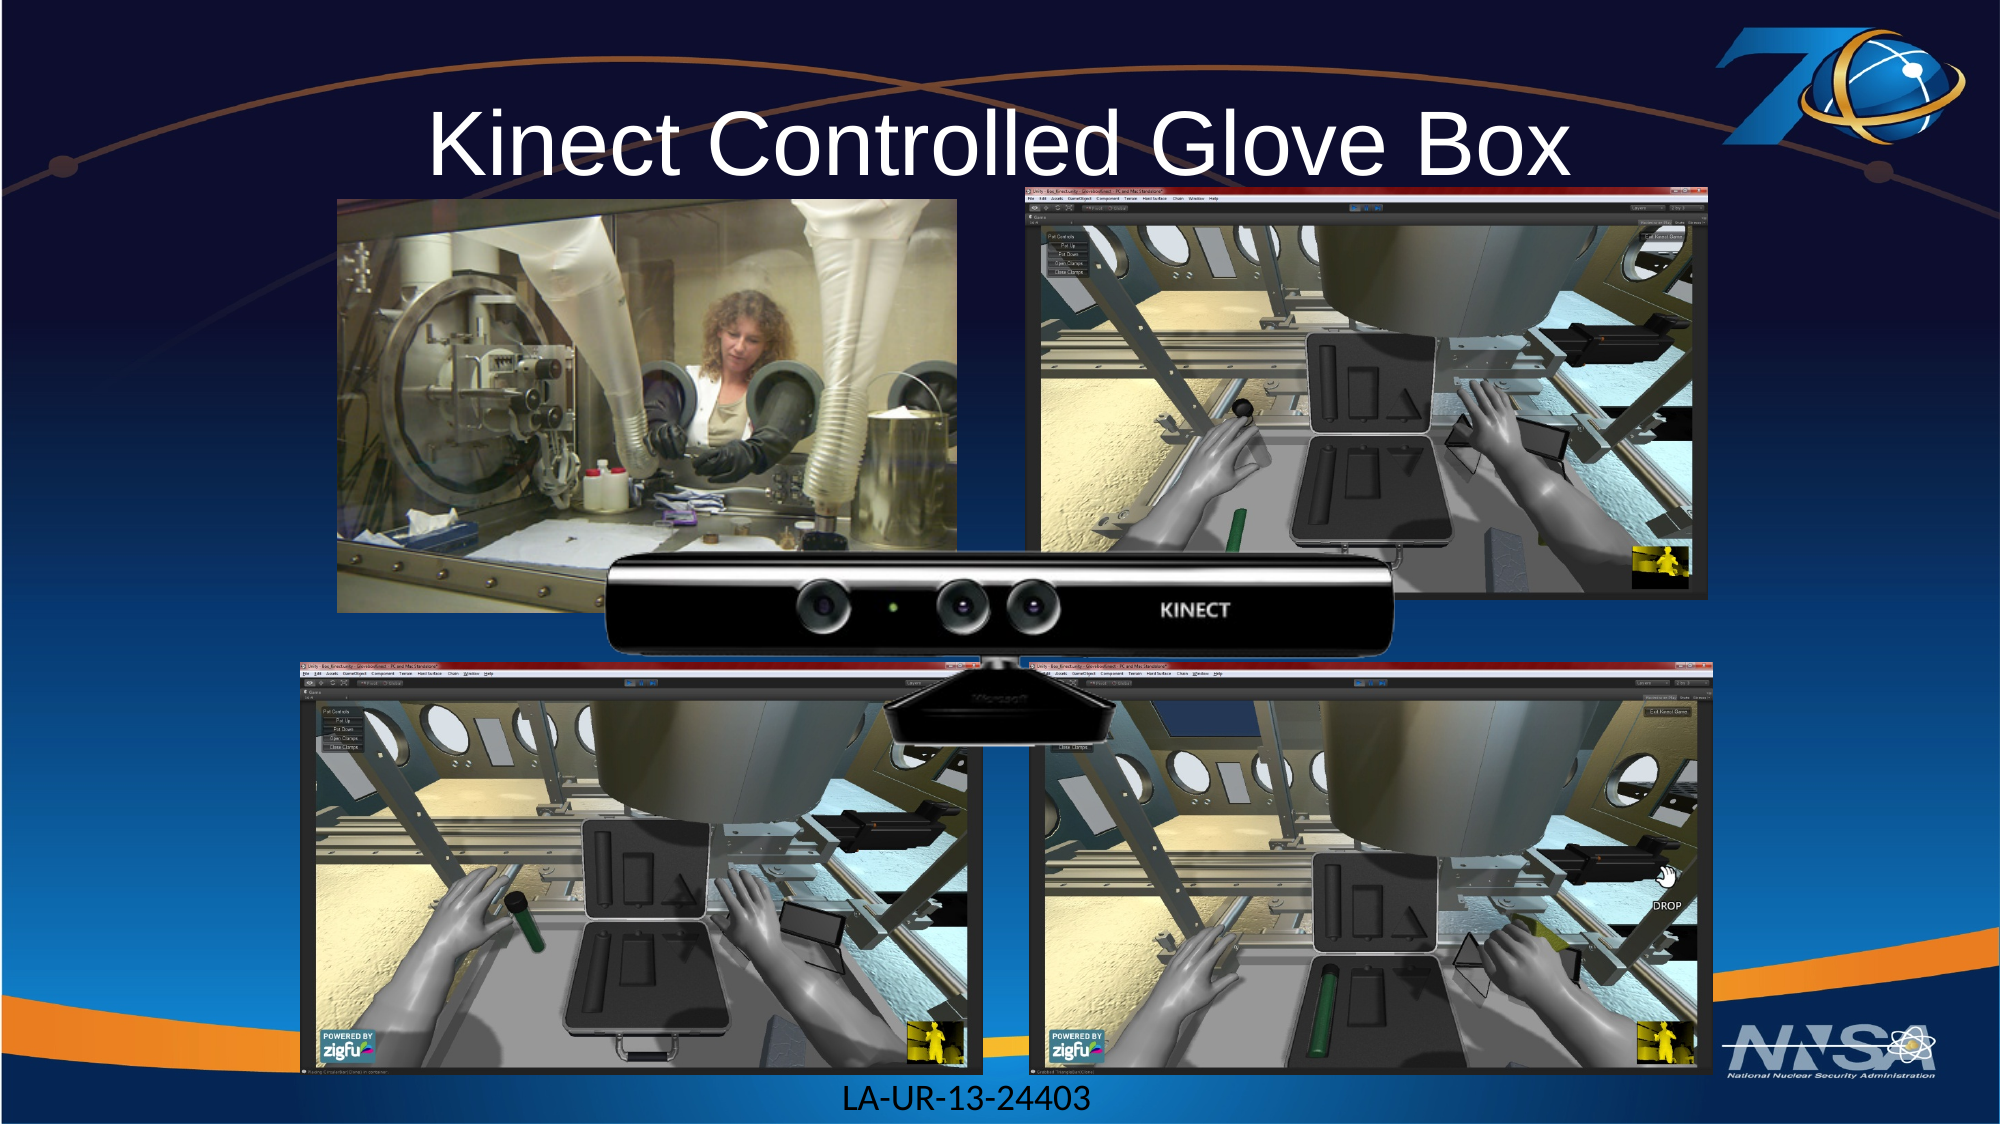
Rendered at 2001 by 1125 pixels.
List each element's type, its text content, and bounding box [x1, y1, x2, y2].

footer LA-UR-13-24403 [650, 1065, 1284, 1125]
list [1024, 187, 1708, 601]
title Kinect Controlled Glove Box [99, 45, 1900, 233]
picture [0, 0, 2000, 1124]
